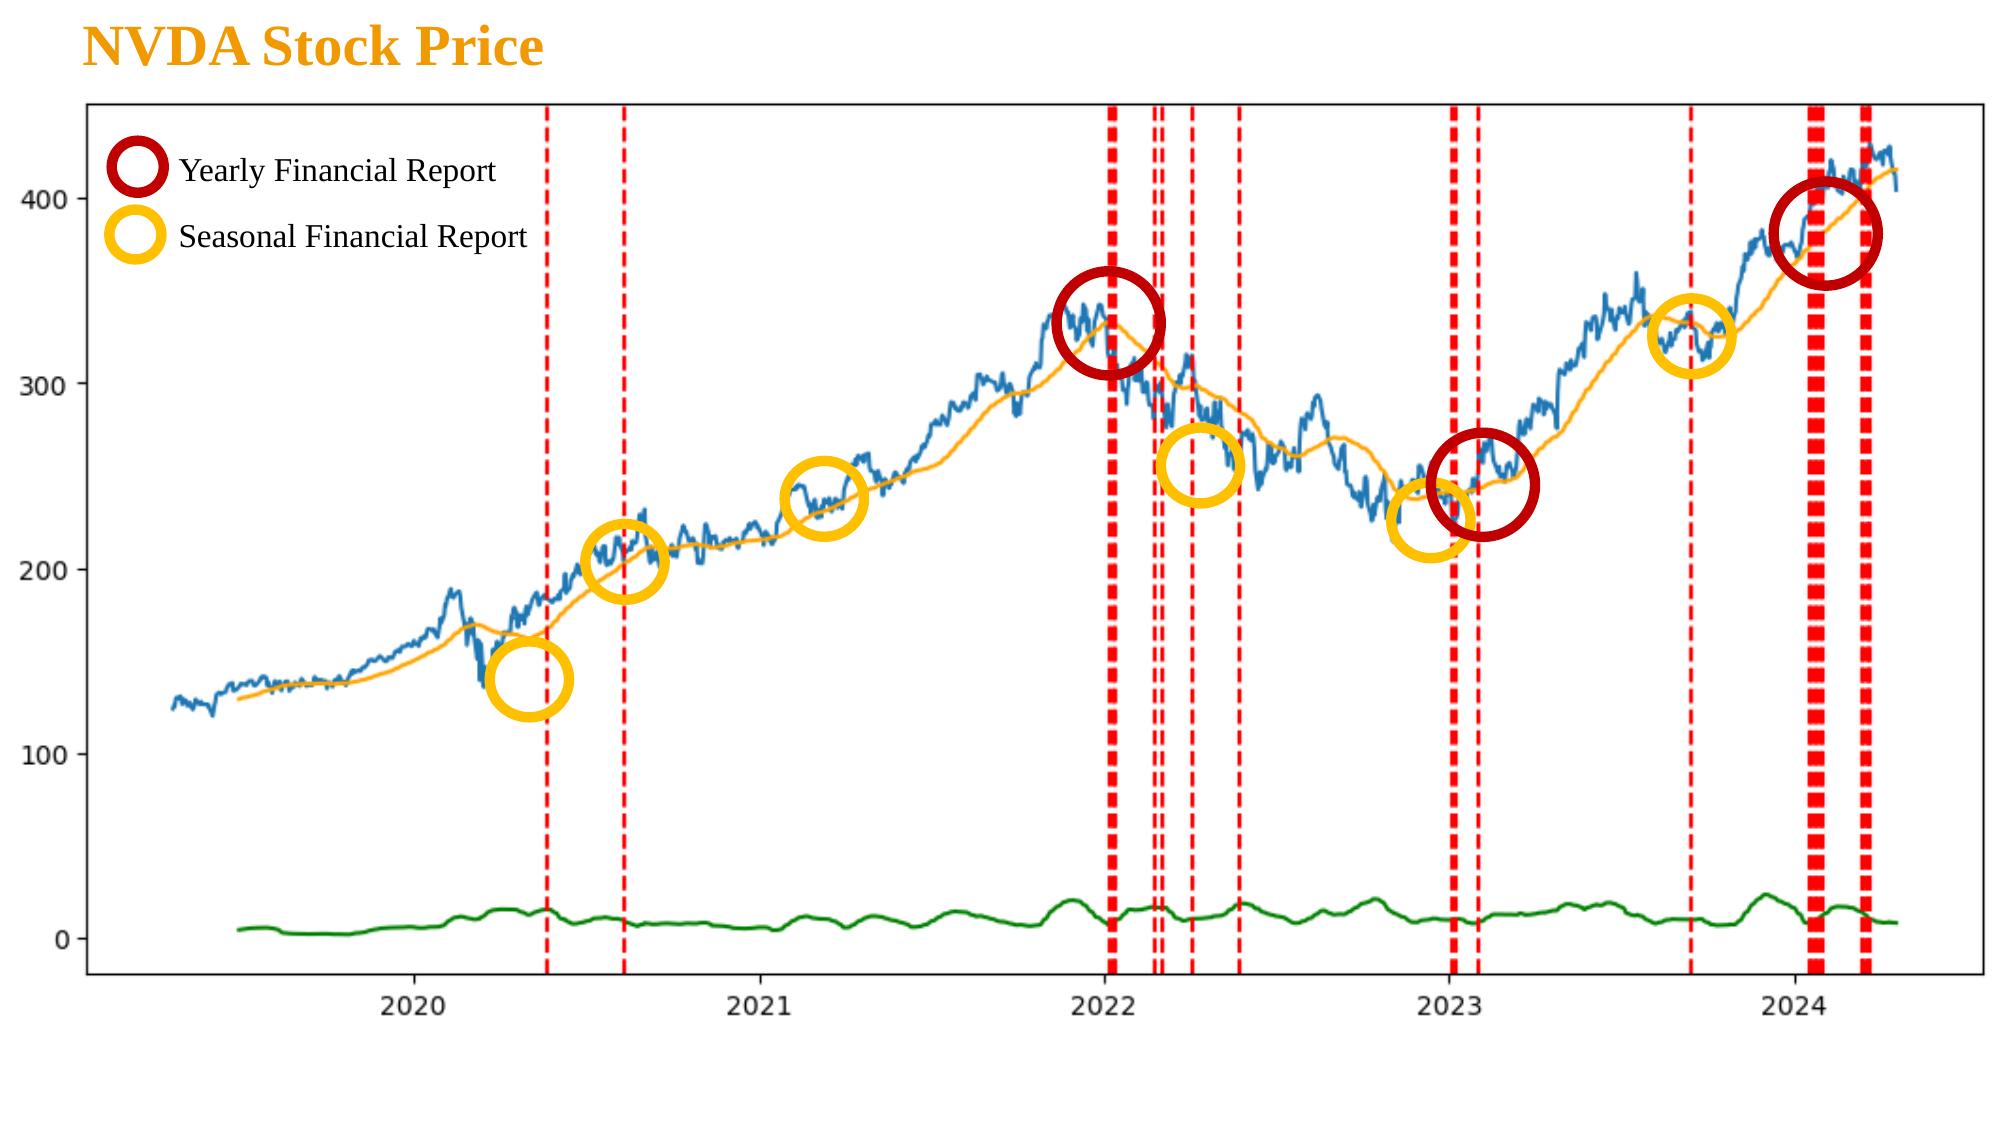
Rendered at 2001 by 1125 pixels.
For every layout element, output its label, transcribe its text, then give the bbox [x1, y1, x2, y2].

picture [0, 87, 2000, 1038]
text_box NVDA Stock Price [67, 0, 598, 85]
